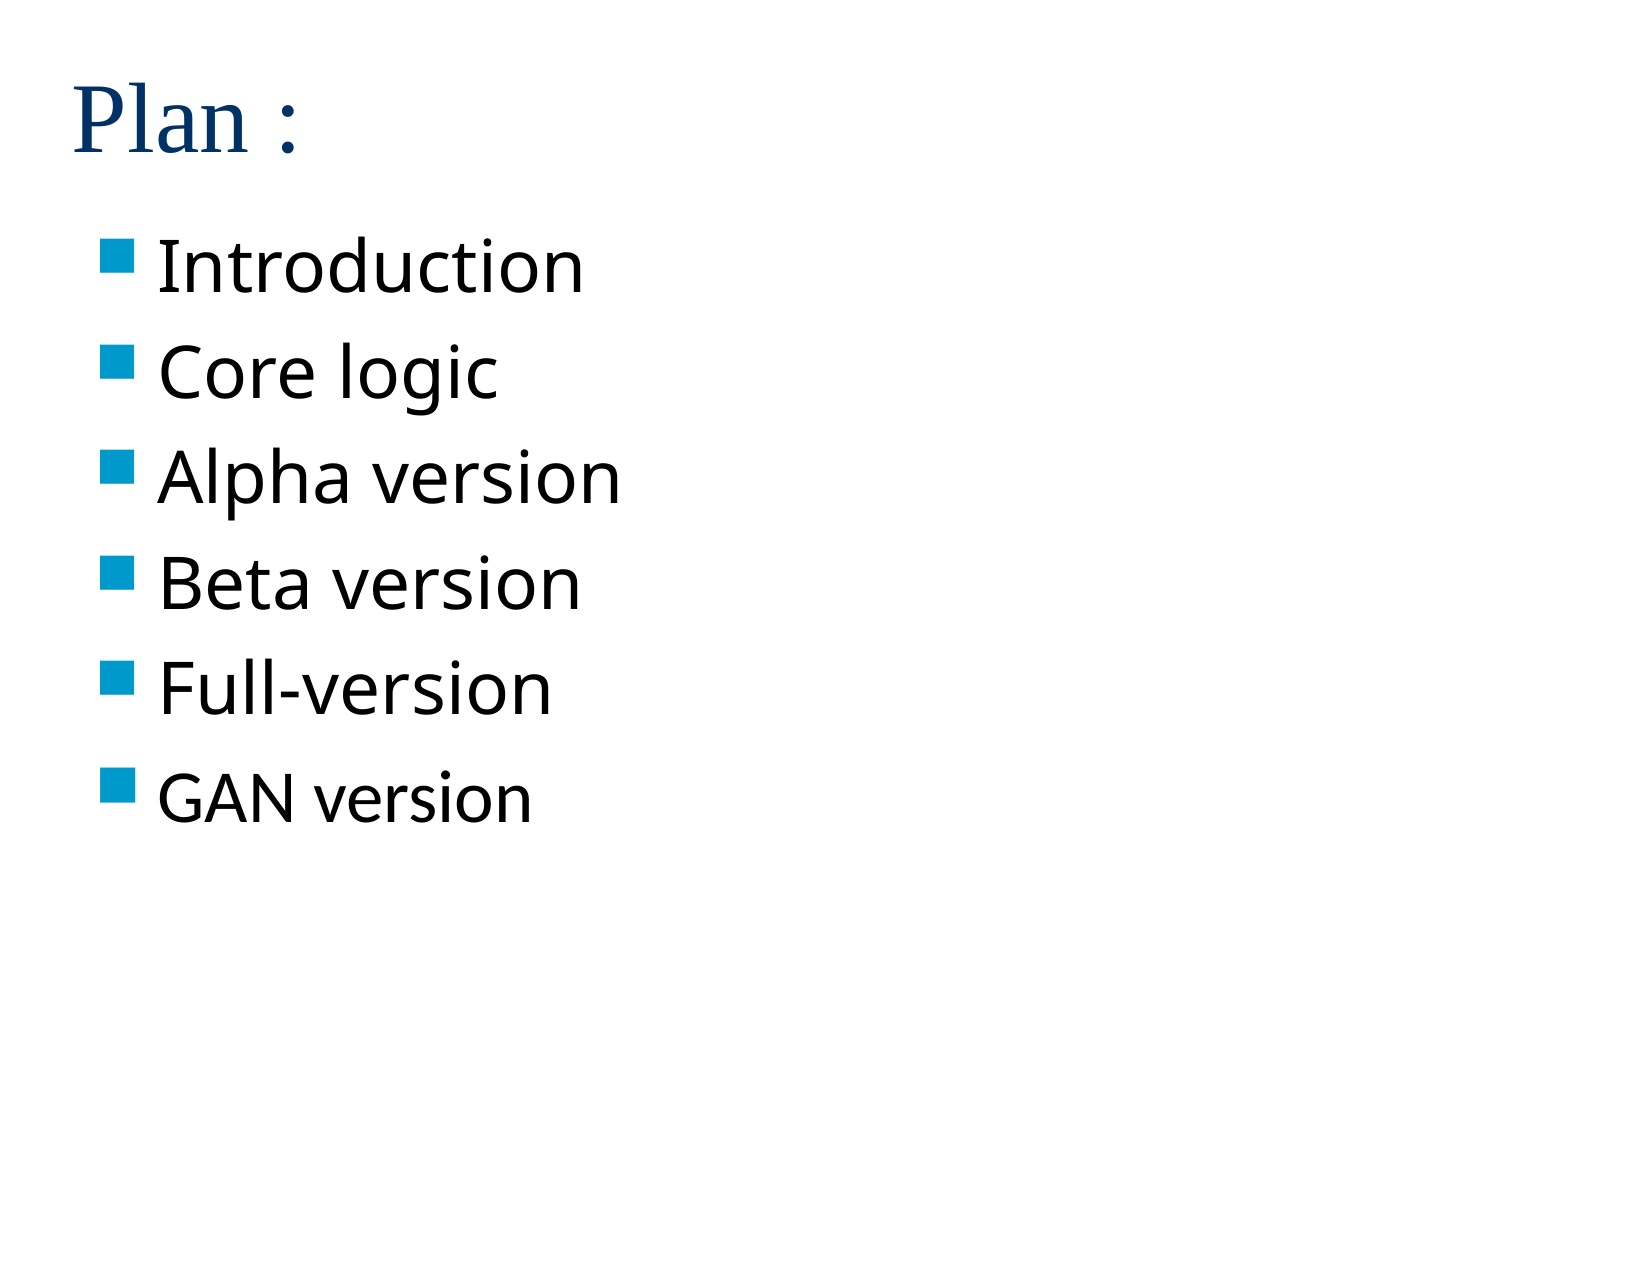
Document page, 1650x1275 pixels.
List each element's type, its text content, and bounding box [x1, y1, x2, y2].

title Plan : [69, 50, 1283, 266]
text_box Introduction Core logic Alpha version Beta version Full-version GAN version [93, 199, 1547, 1157]
